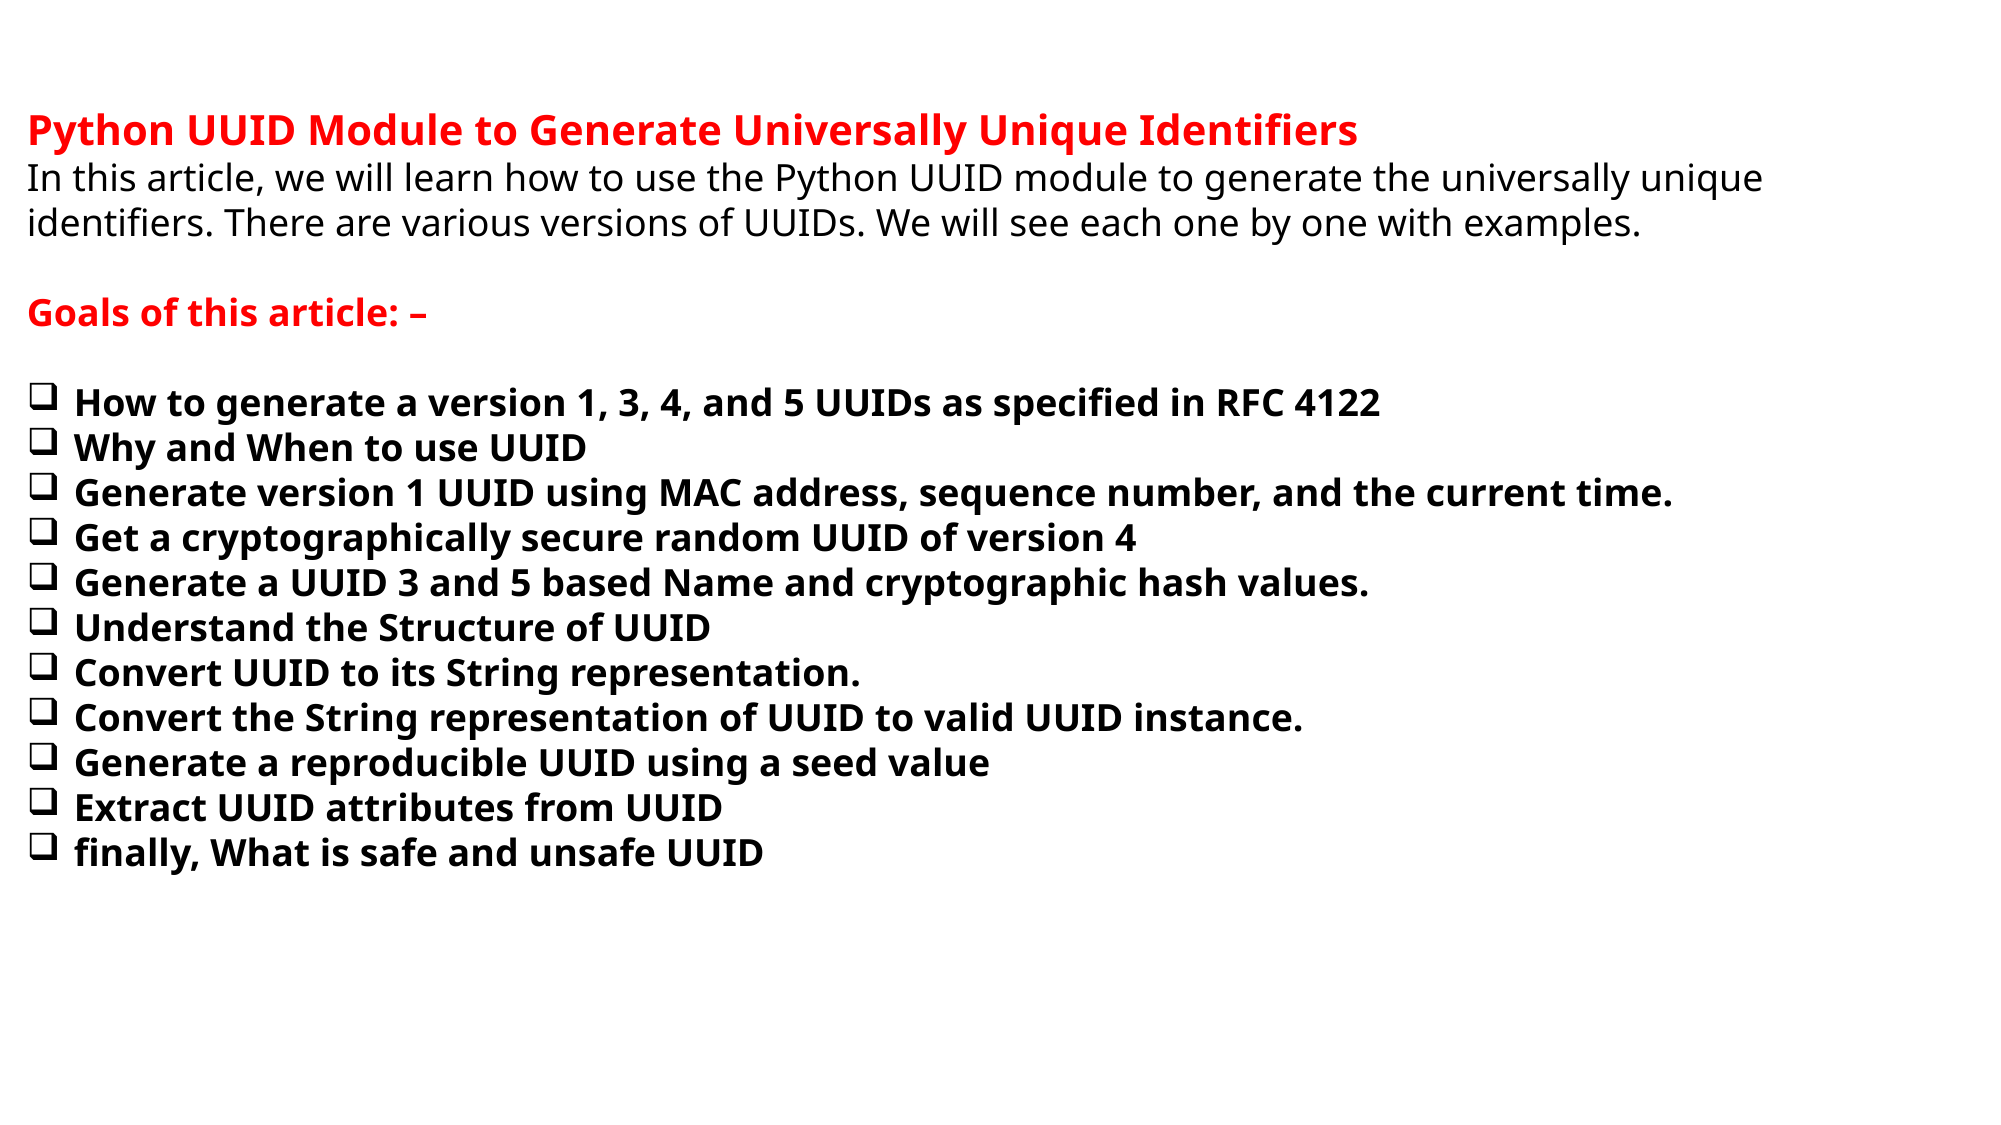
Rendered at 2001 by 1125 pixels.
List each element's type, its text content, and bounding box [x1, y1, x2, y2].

text_box Python UUID Module to Generate Universally Unique Identifiers In this article, we will learn how to use the Python UUID module to generate the universally unique identifiers. There are various versions of UUIDs. We will see each one by one with examples. Goals of this article: – How to generate a version 1, 3, 4, and 5 UUIDs as specified in RFC 4122 Why and When to use UUID Generate version 1 UUID using MAC address, sequence number, and the current time. Get a cryptographically secure random UUID of version 4 Generate a UUID 3 and 5 based Name and cryptographic hash values. Understand the Structure of UUID Convert UUID to its String representation. Convert the String representation of UUID to valid UUID instance. Generate a reproducible UUID using a seed value Extract UUID attributes from UUID finally, What is safe and unsafe UUID [12, 96, 1917, 882]
